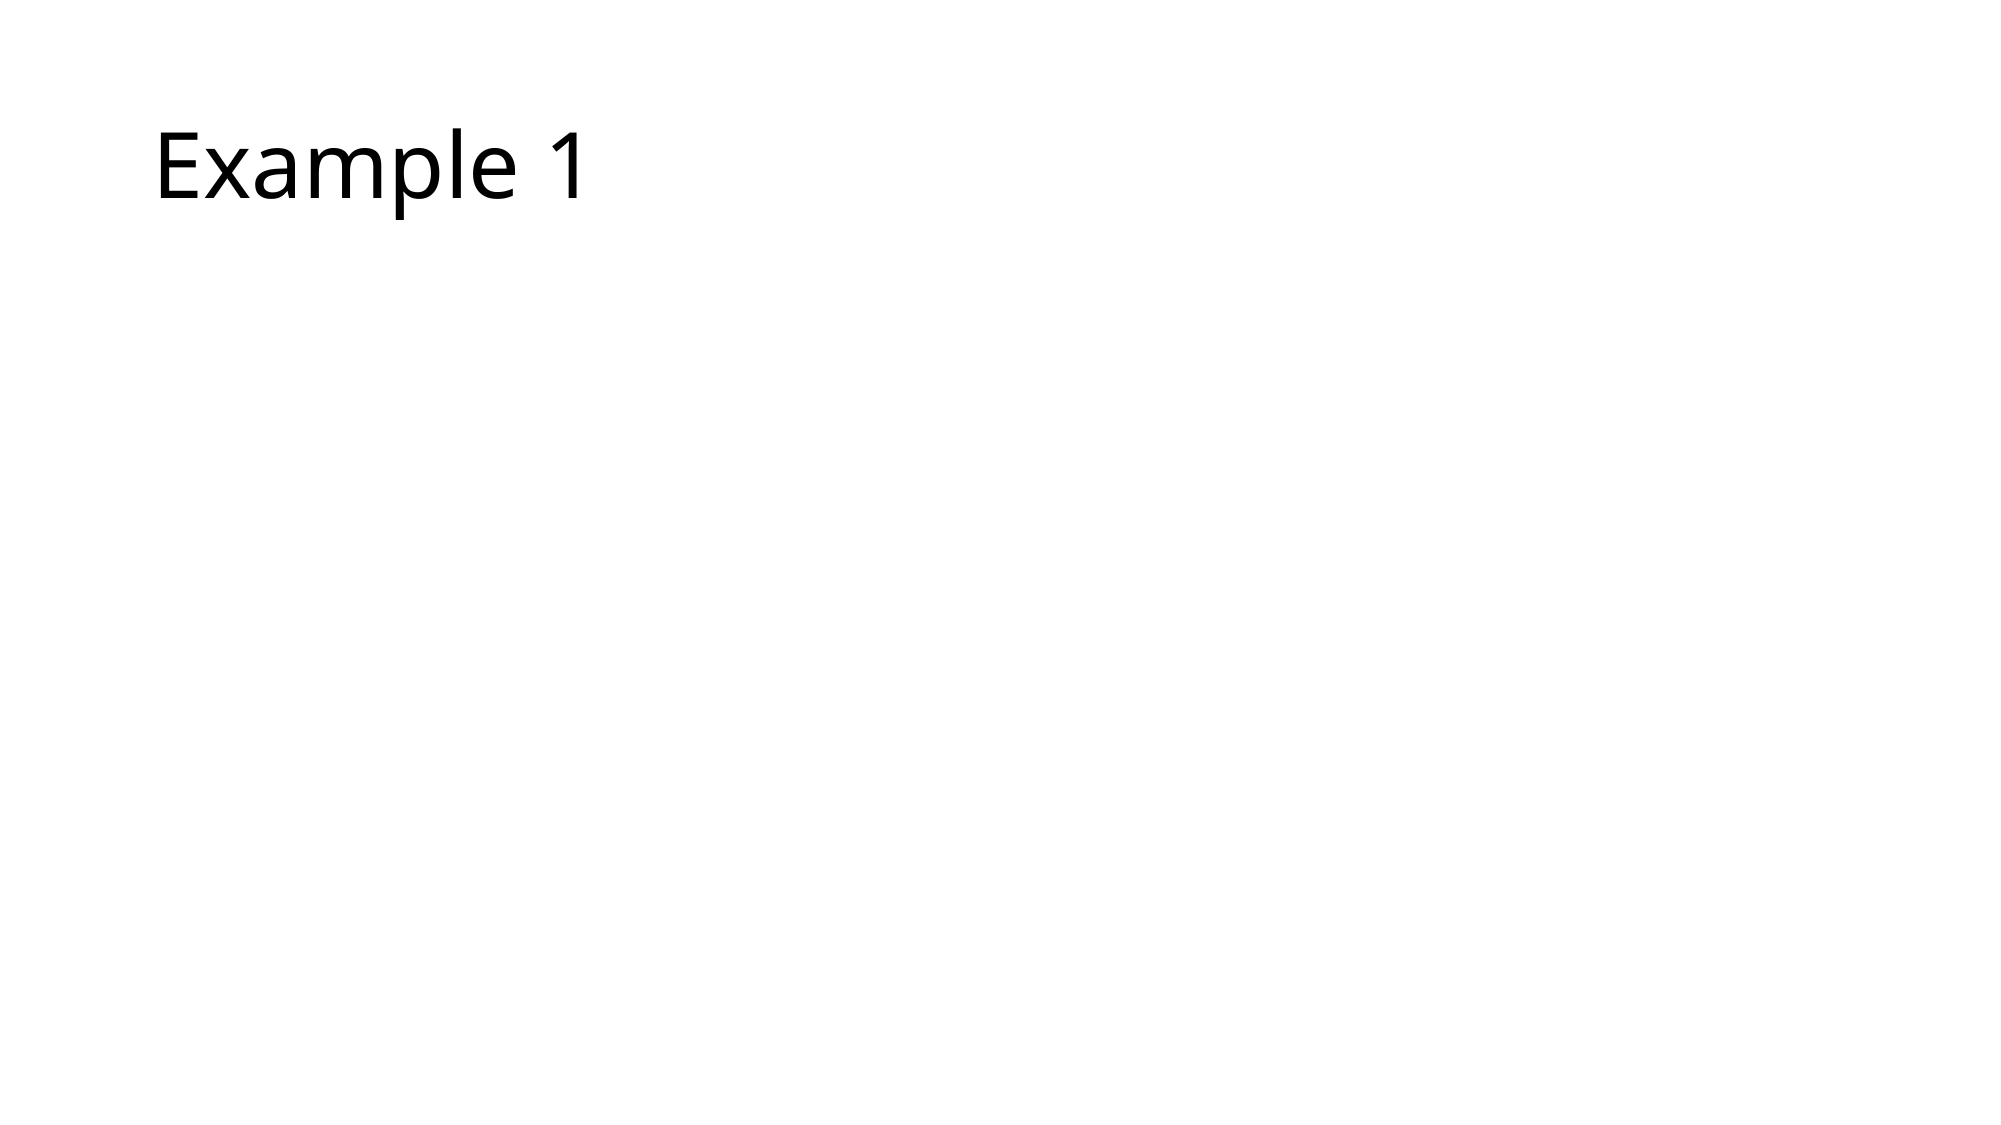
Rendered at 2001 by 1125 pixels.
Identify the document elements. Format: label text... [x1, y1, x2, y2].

title Example 1 [137, 59, 1863, 278]
